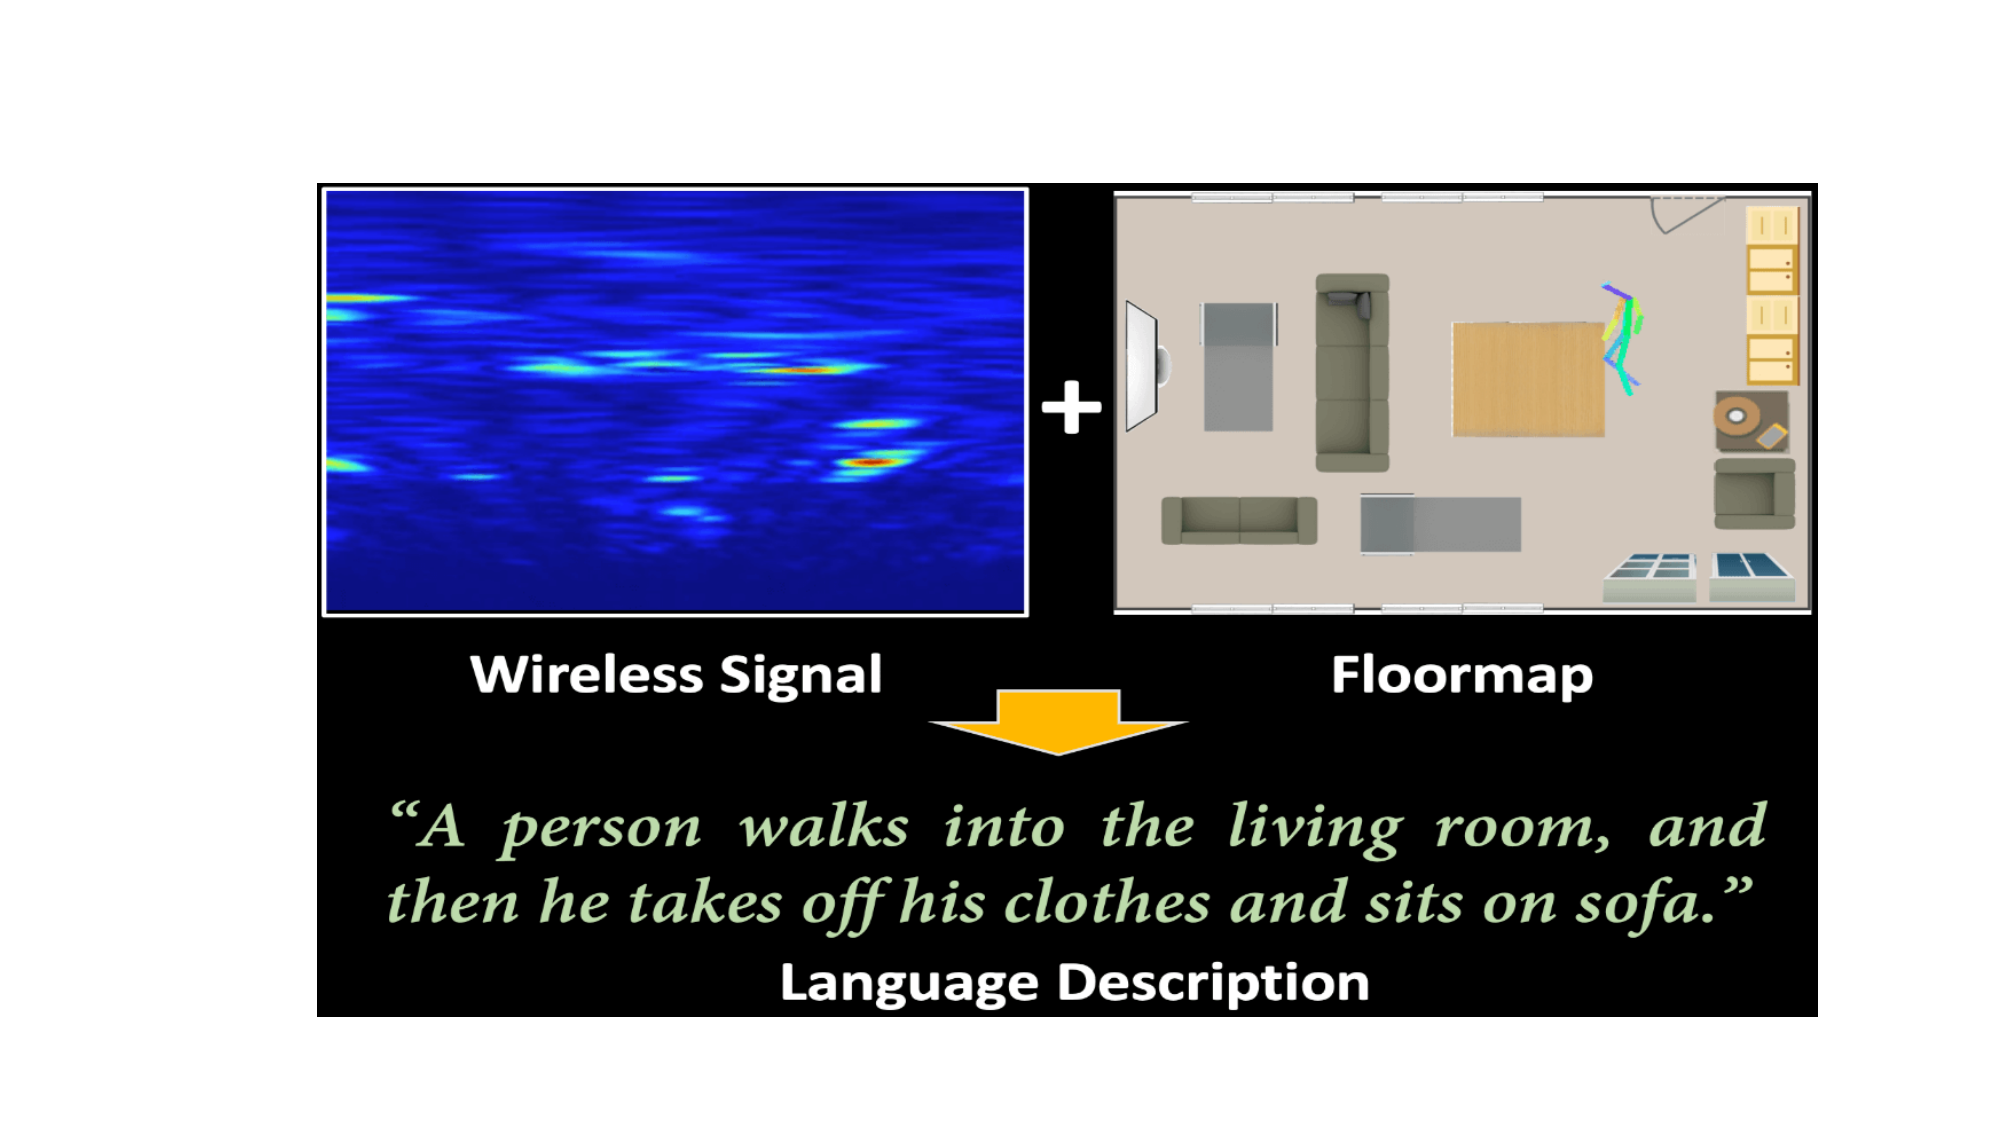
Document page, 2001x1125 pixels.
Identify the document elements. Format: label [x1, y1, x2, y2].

picture [317, 183, 1818, 1017]
